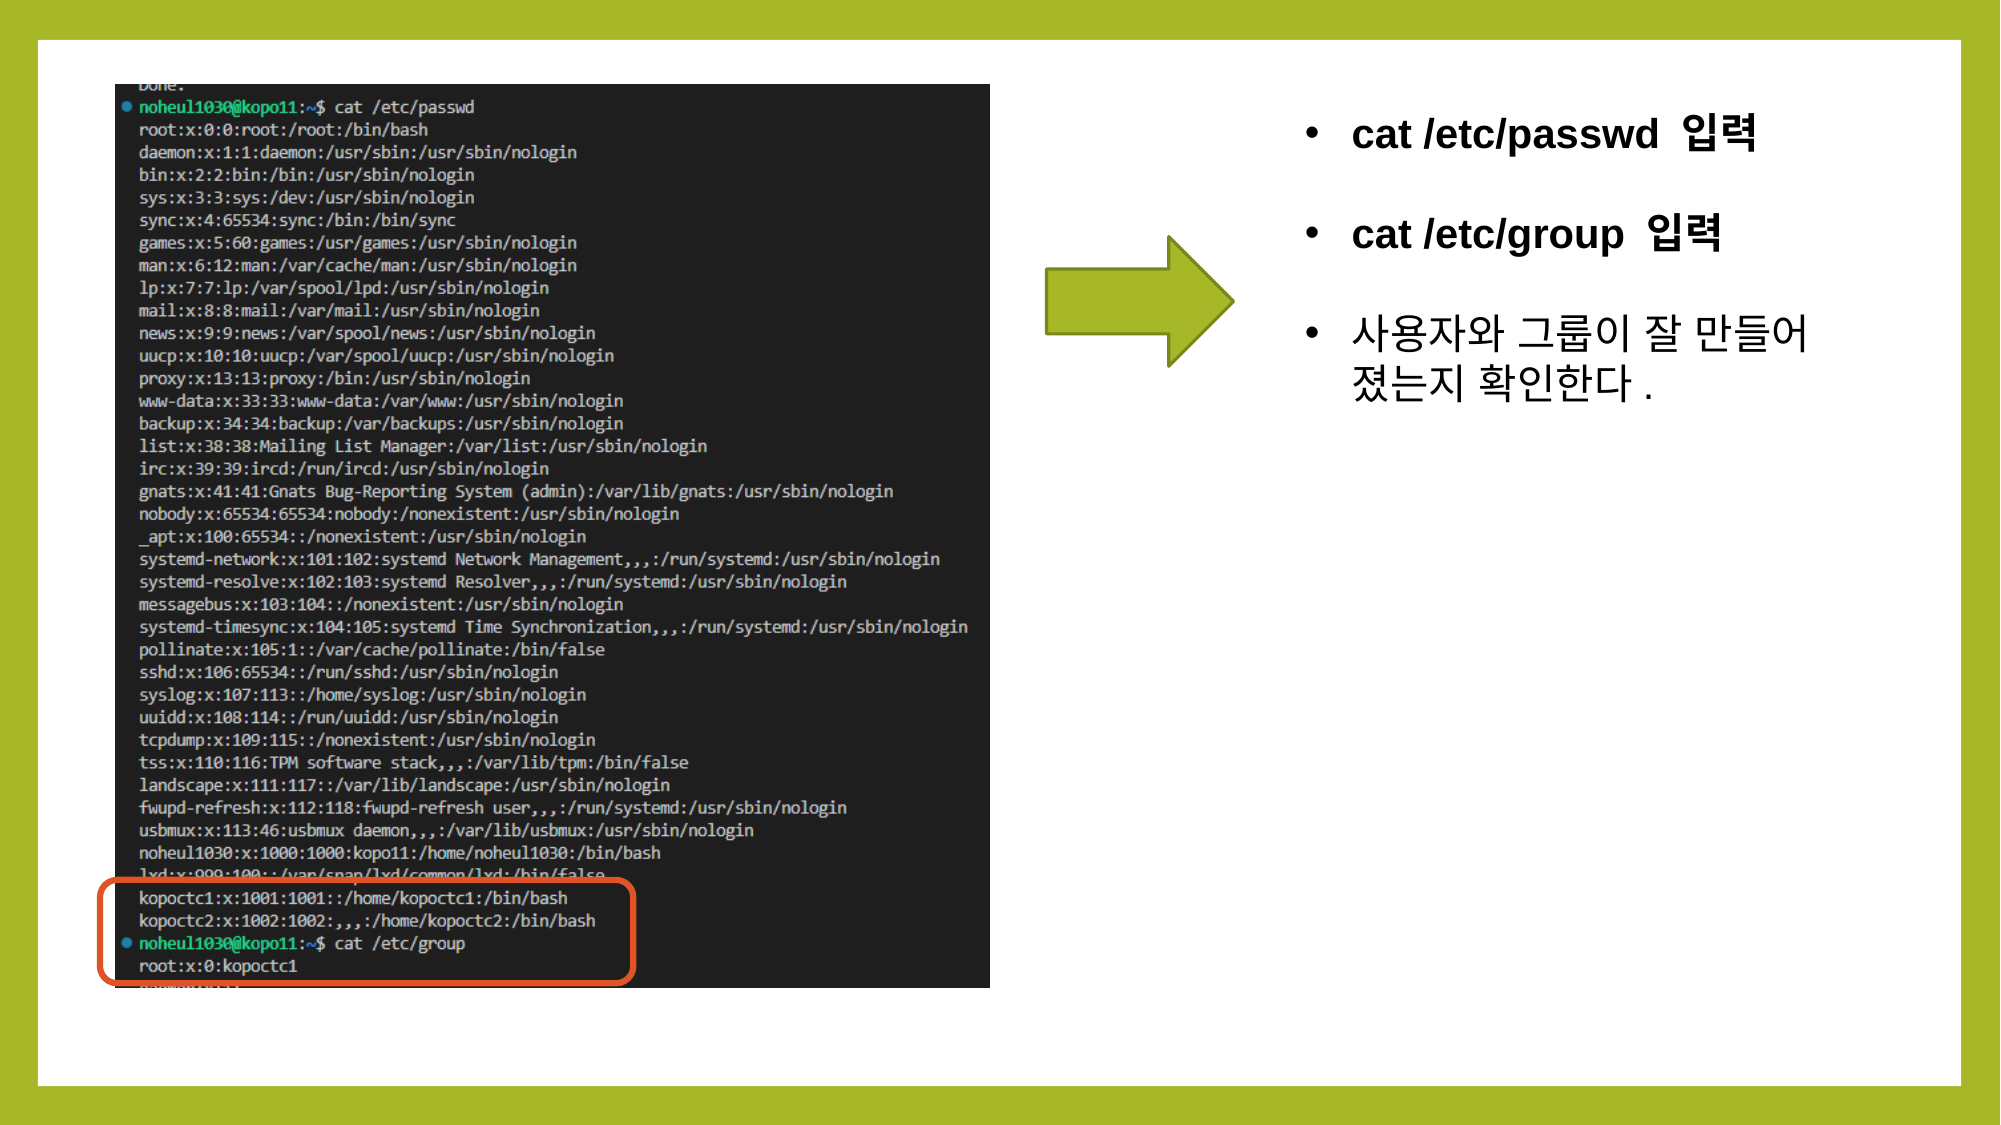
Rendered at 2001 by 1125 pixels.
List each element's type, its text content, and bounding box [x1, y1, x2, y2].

text_box [1044, 235, 1235, 368]
text_box cat /etc/passwd 입력 cat /etc/group 입력 사용자와 그룹이 잘 만들어 졌는지 확인한다. [1290, 99, 1834, 415]
text_box [98, 880, 109, 983]
picture [115, 84, 991, 989]
